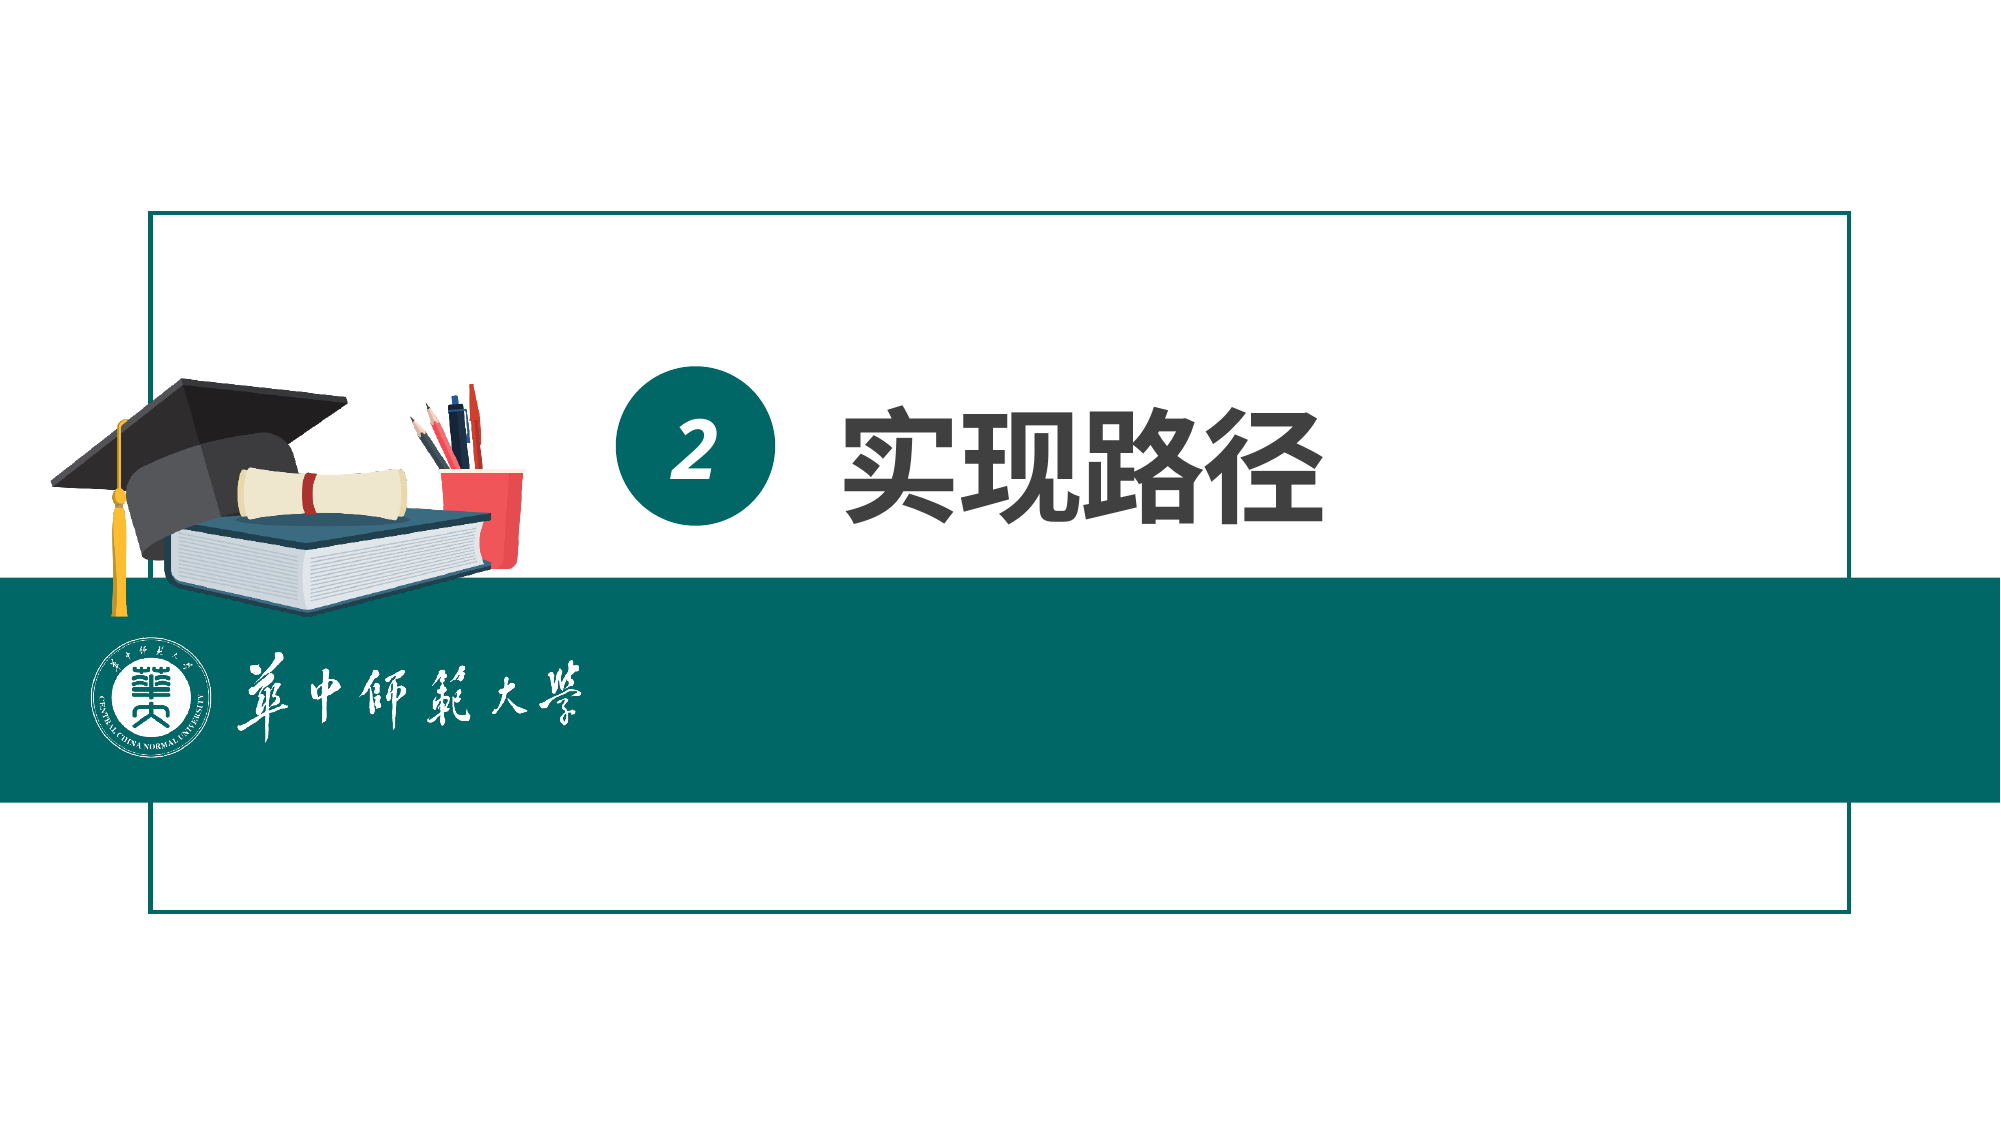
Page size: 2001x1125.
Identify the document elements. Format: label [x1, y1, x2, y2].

text_box [150, 212, 1850, 577]
text_box [150, 804, 1850, 913]
text_box [0, 577, 2000, 804]
picture [44, 254, 623, 768]
text_box [615, 366, 1885, 548]
